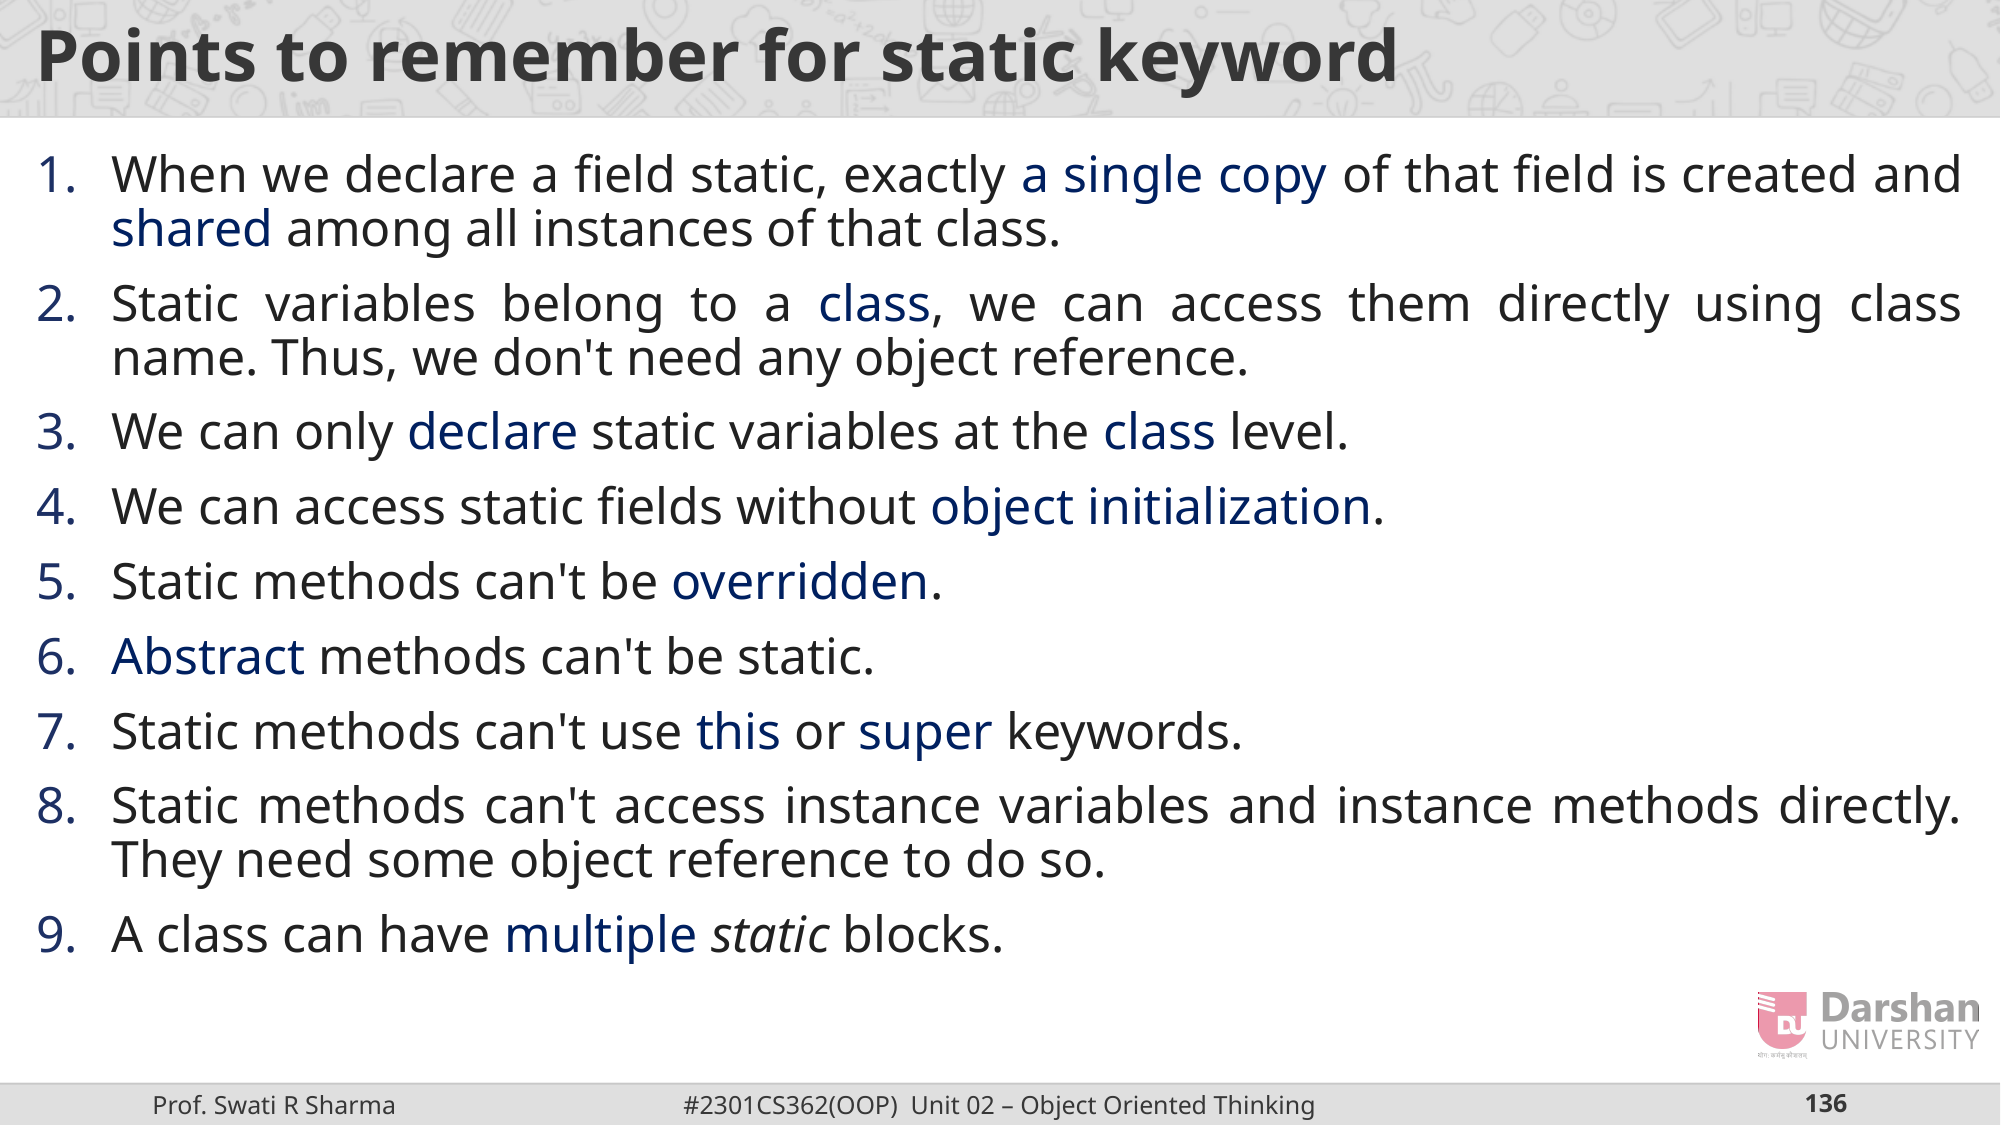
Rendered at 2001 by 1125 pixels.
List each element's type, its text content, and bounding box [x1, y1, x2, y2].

list When we declare a field static, exactly a single copy of that field is created and shared among all instances of that class. Static variables belong to a class, we can access them directly using class name. Thus, we don't need any object reference. We can only declare static variables at the class level. We can access static fields without object initialization. Static methods can't be overridden. Abstract methods can't be static. Static methods can't use this or super keywords. Static methods can't access instance variables and instance methods directly. They need some object reference to do so. A class can have multiple static blocks. [21, 141, 1979, 1059]
title Points to remember for static keyword [0, 0, 2000, 117]
